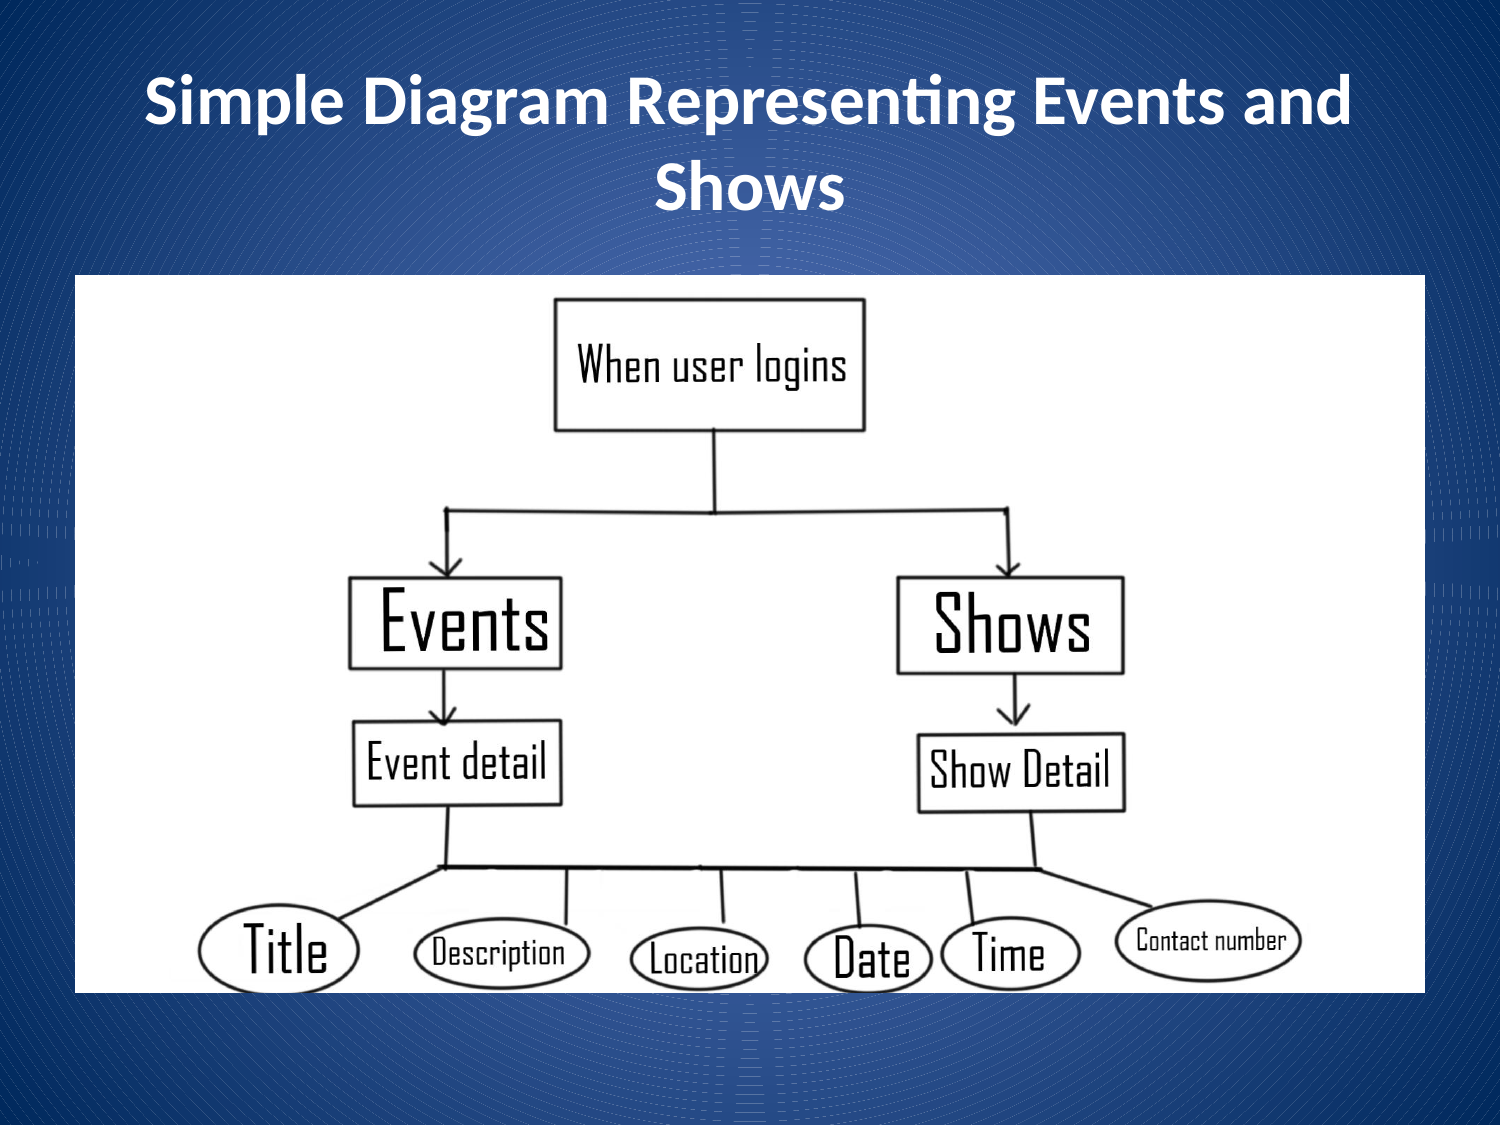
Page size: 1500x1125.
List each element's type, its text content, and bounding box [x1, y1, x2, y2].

title Simple Diagram Representing Events and Shows [75, 45, 1425, 233]
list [74, 274, 1426, 993]
